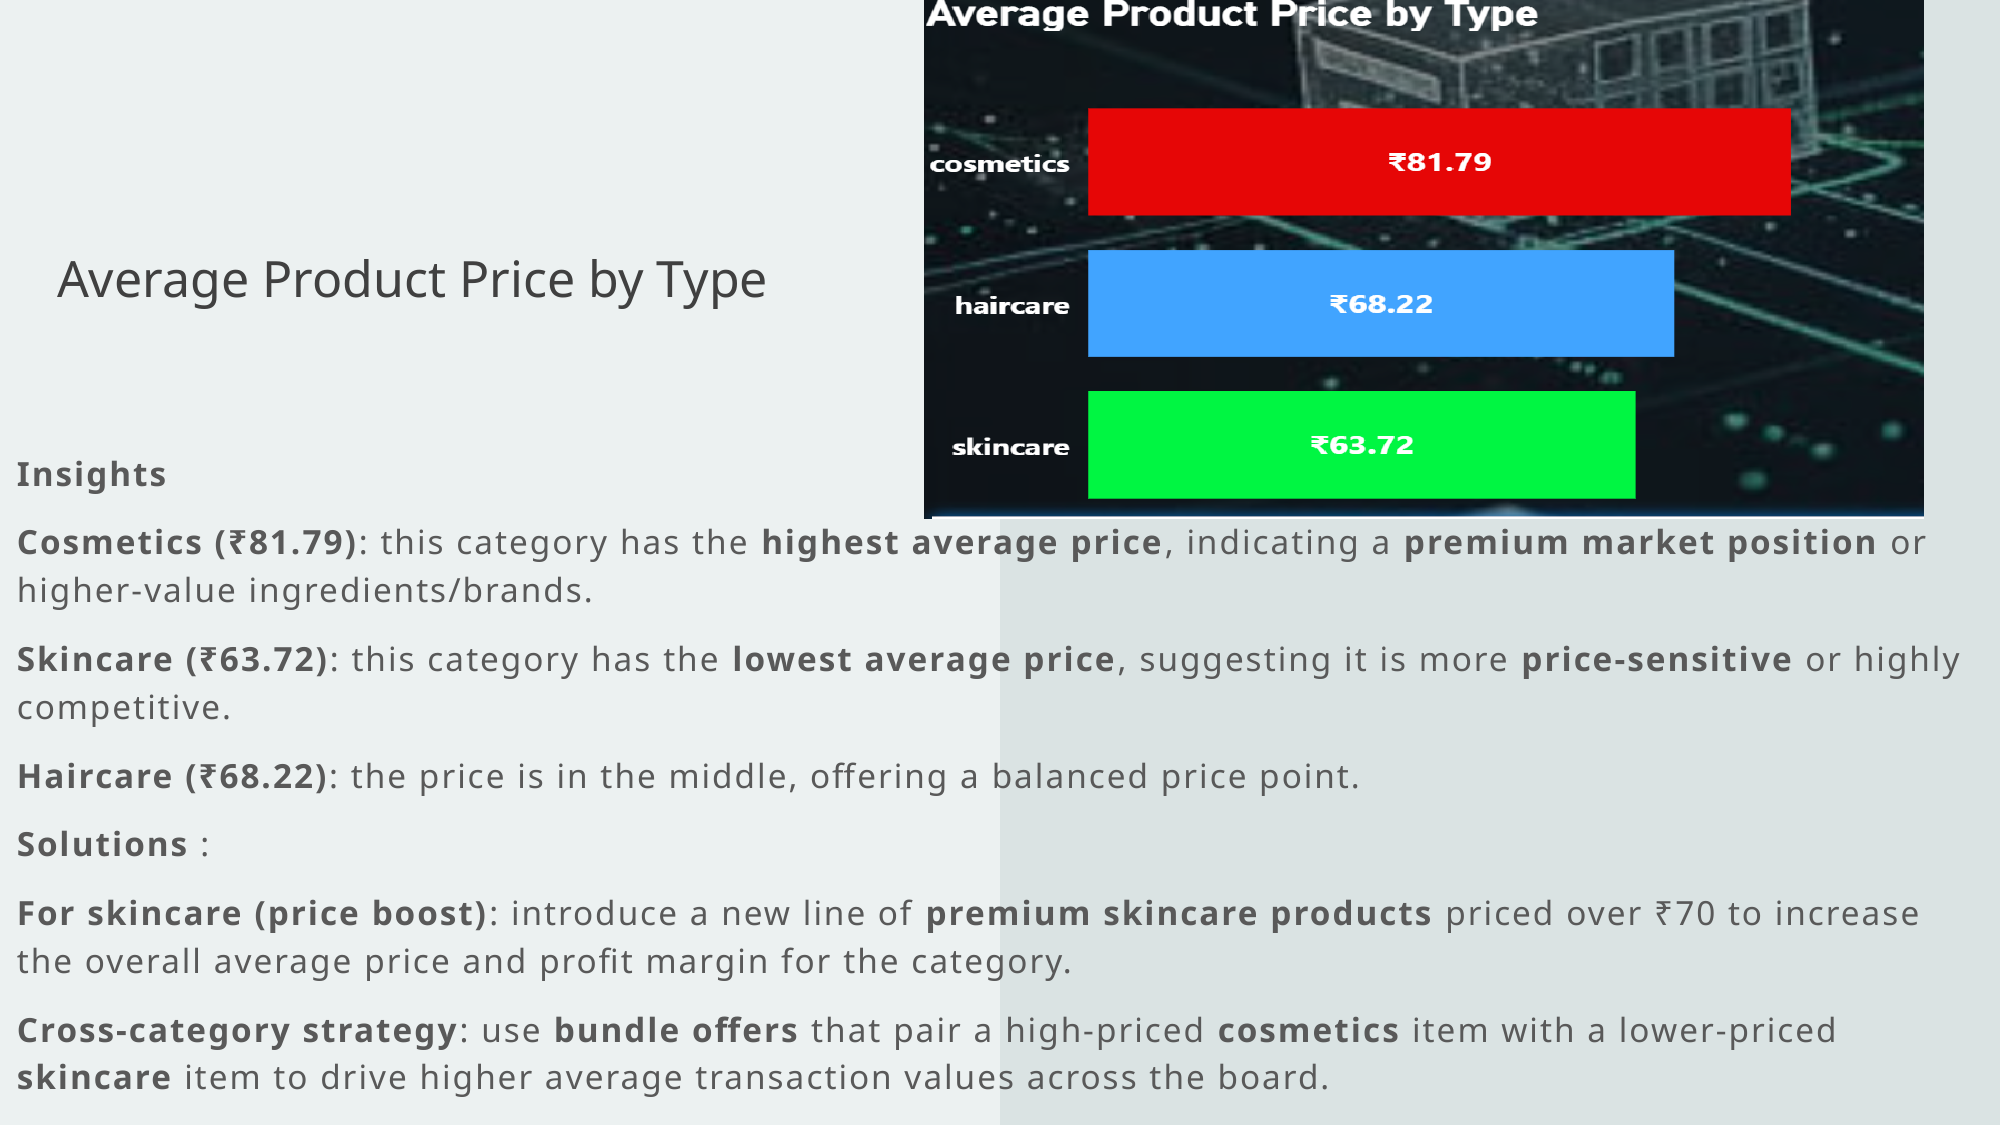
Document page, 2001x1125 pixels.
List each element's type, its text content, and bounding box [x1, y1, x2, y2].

title Average Product Price by Type [14, 132, 811, 315]
subtitle Insights Cosmetics (₹81.79): this category has the highest average price, indicating a premium market position or higher-value ingredients/brands. Skincare (₹63.72): this category has the lowest average price, suggesting it is more price-sensitive or highly competitive. Haircare (₹68.22): the price is in the middle, offering a balanced price point. Solutions : For skincare (price boost): introduce a new line of premium skincare products priced over ₹70 to increase the overall average price and profit margin for the category. Cross-category strategy: use bundle offers that pair a high-priced cosmetics item with a lower-priced skincare item to drive higher average transaction values across the board. [1, 437, 2000, 1125]
picture [924, 0, 1924, 519]
